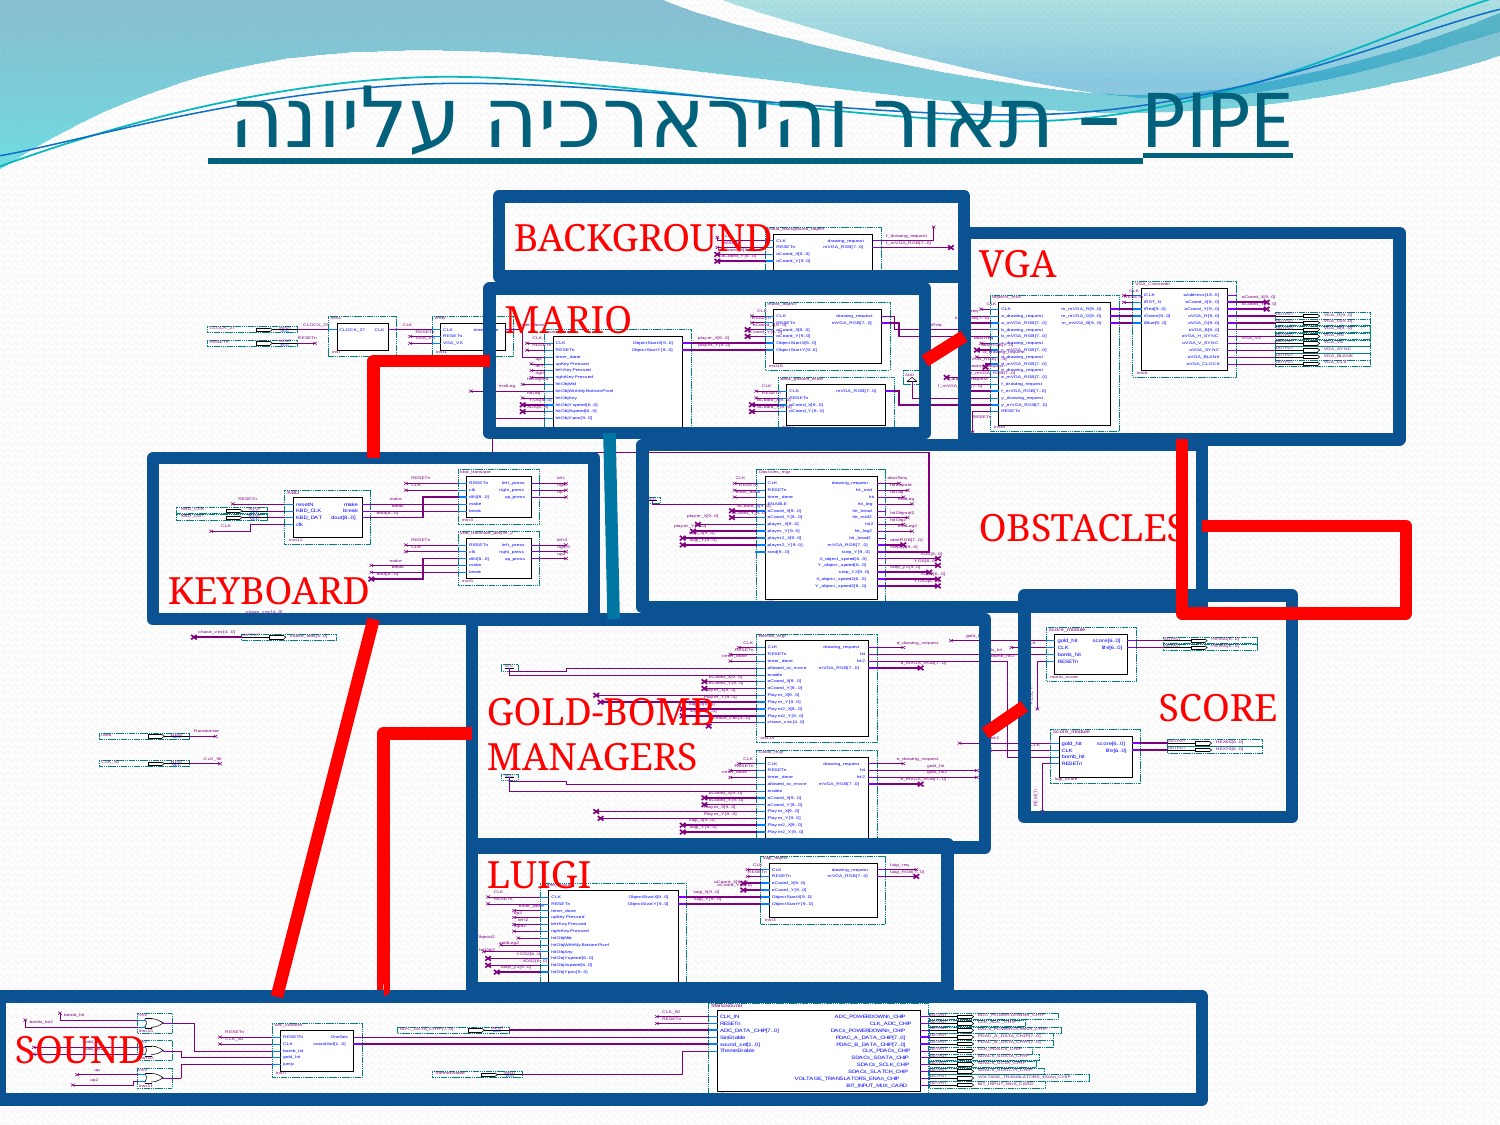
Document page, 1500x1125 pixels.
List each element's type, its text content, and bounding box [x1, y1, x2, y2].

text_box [0, 196, 1400, 1100]
title PIPE – תאור והירארכיה עליונה [187, 35, 1313, 164]
